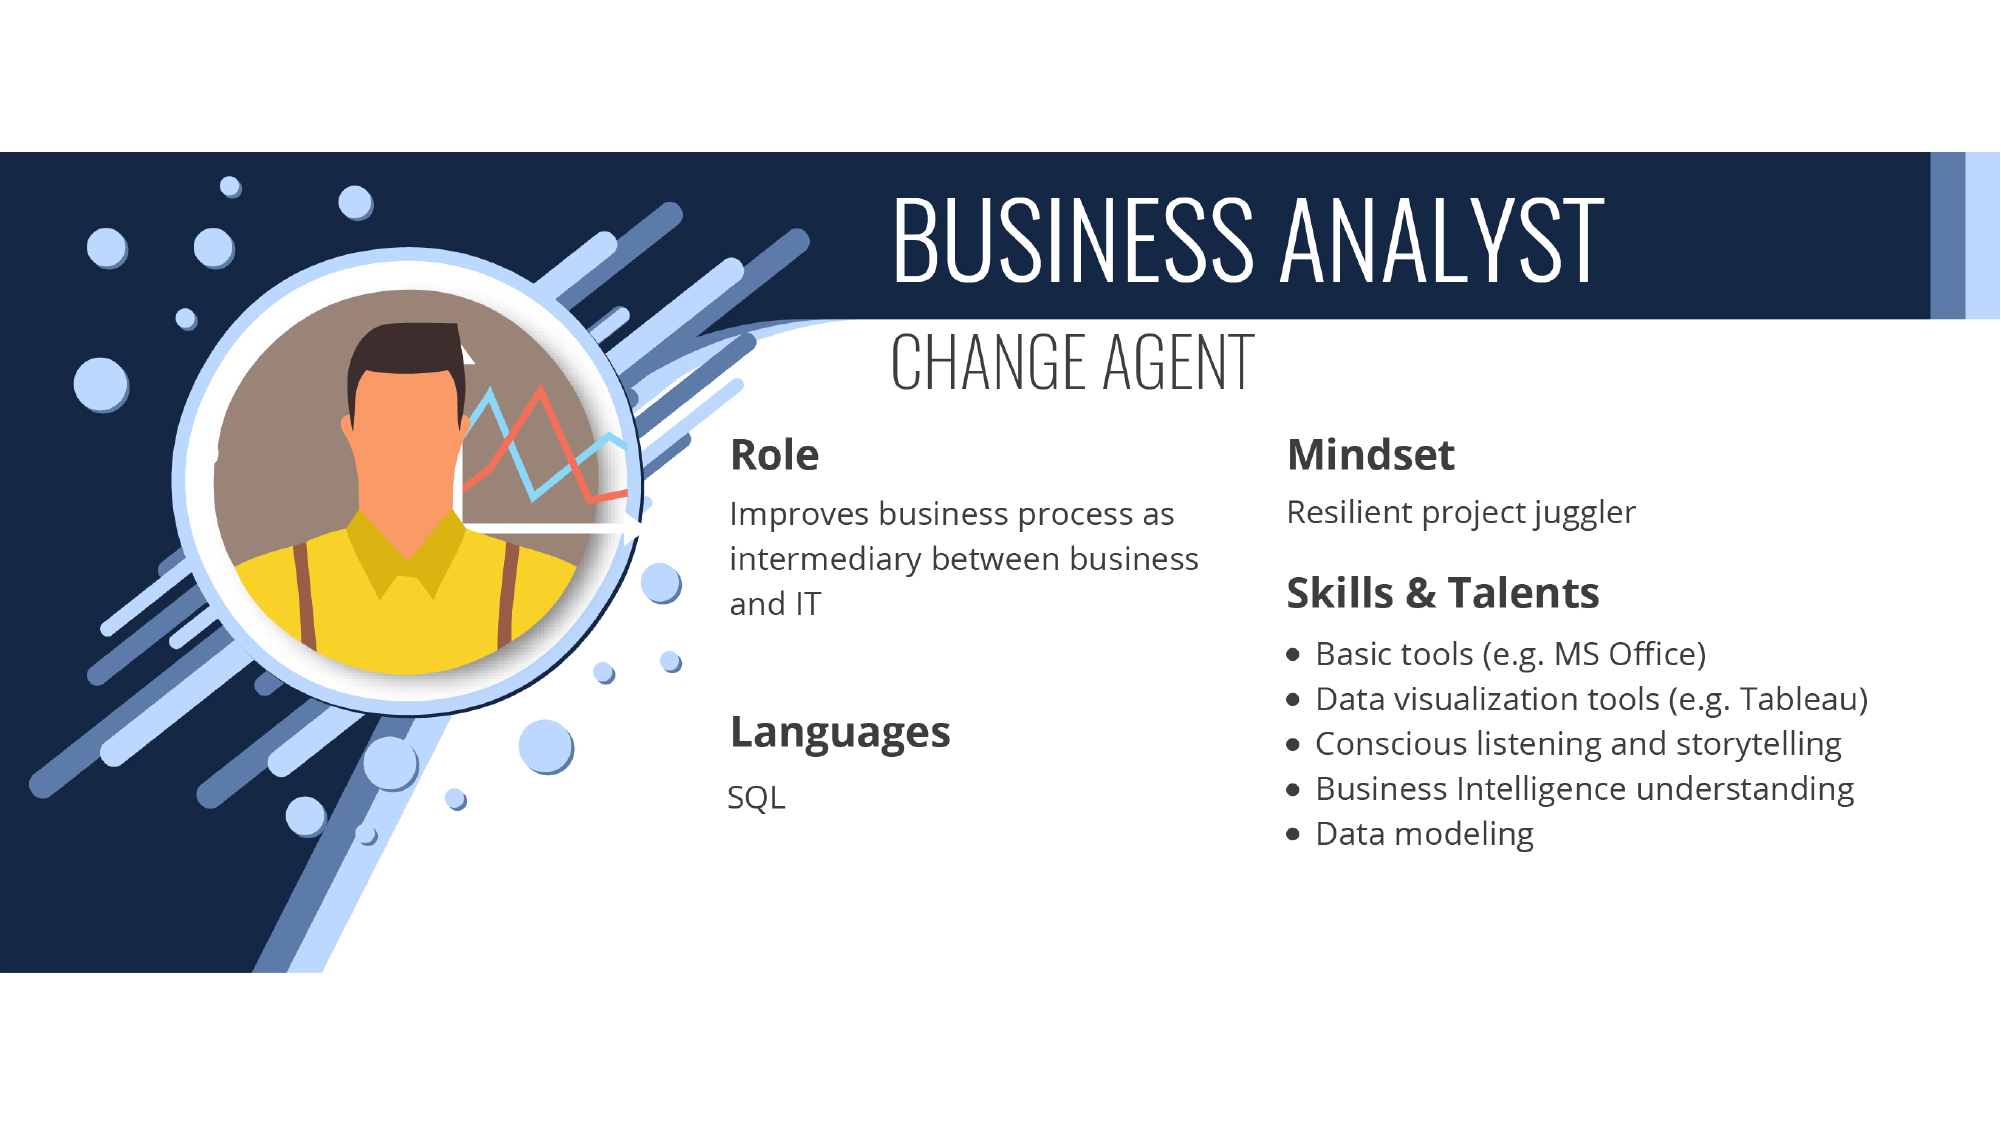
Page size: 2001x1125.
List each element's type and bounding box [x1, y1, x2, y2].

picture [0, 152, 2000, 973]
